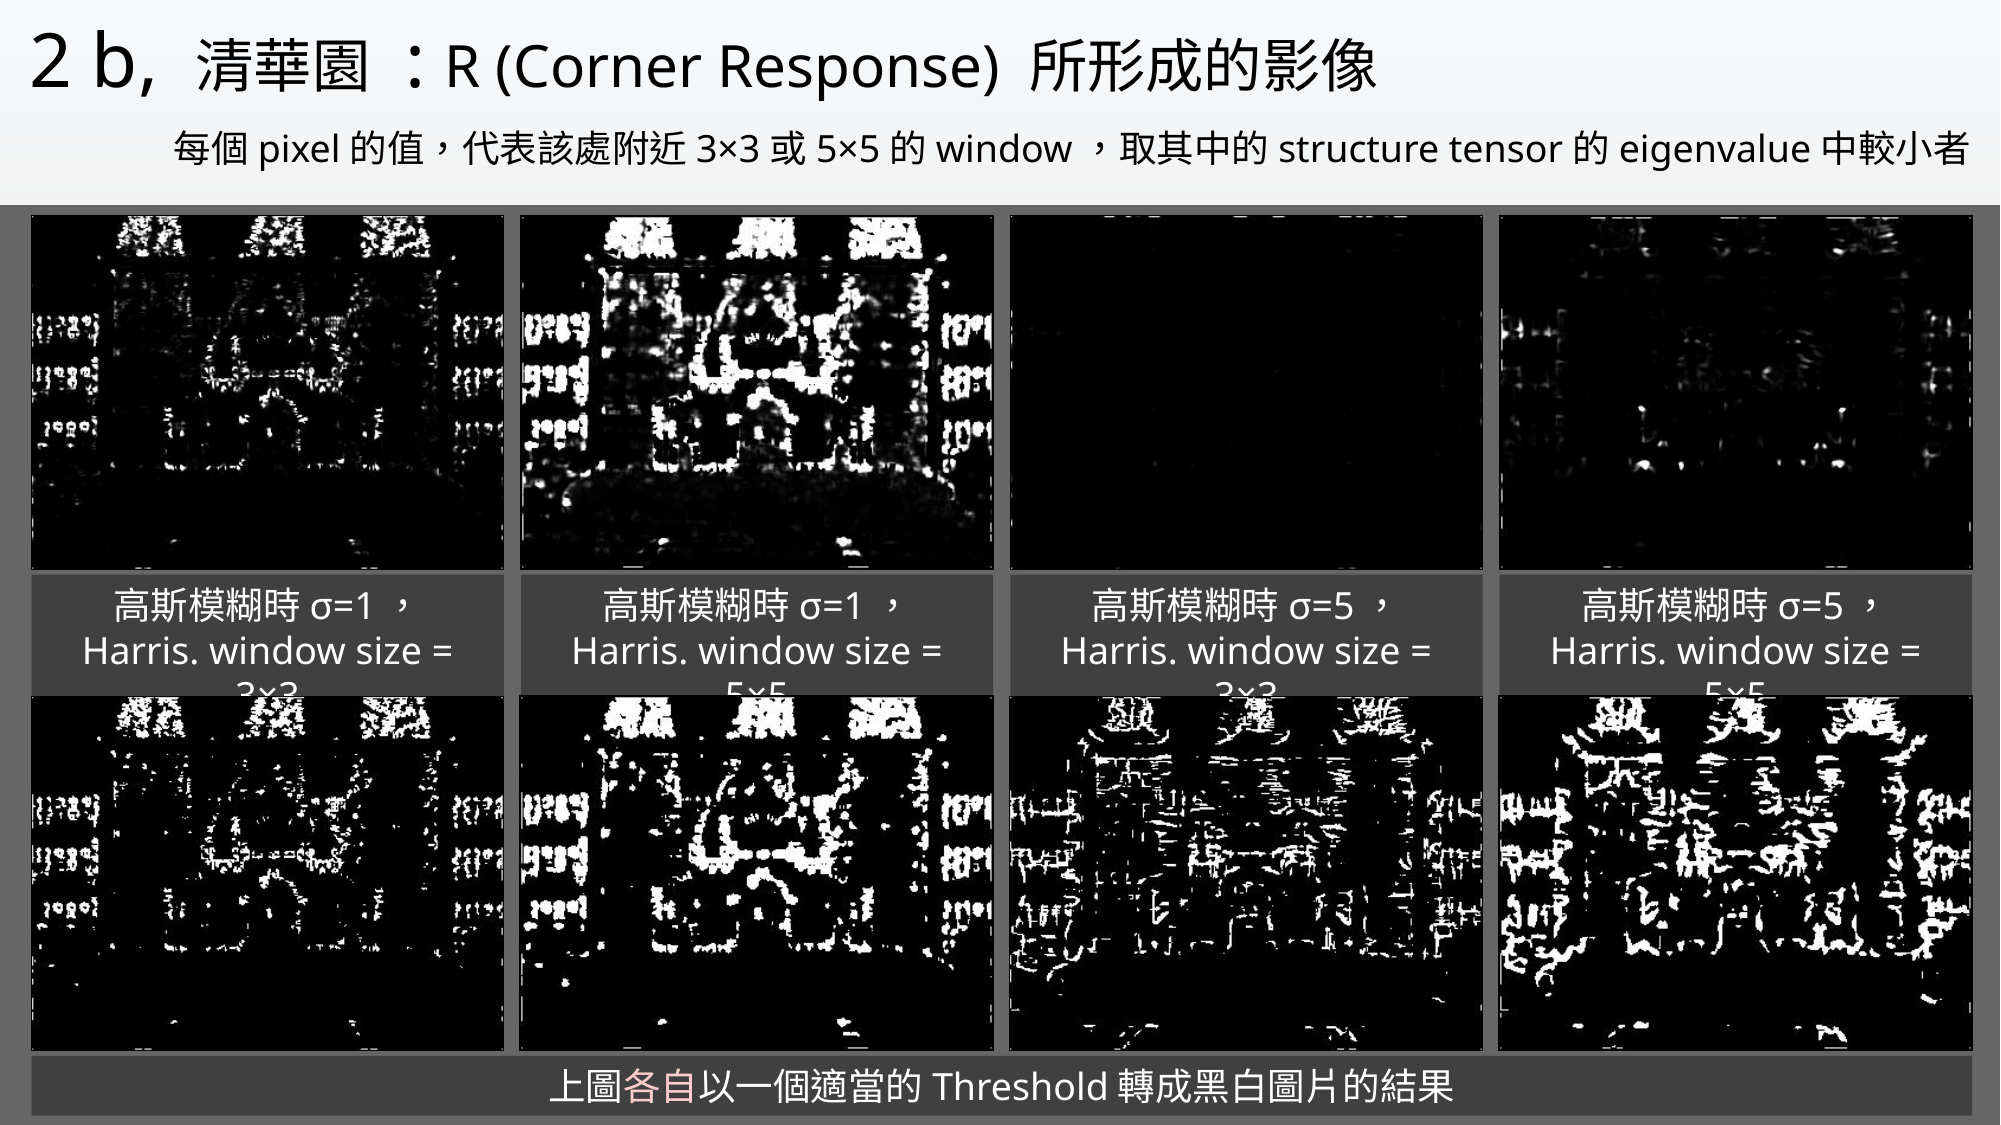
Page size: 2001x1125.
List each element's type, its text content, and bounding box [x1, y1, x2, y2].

picture [31, 696, 504, 1051]
picture [1498, 695, 1973, 1051]
text_box 高斯模糊時σ=1， Harris. window size = 3×3 [31, 574, 504, 696]
picture [520, 215, 994, 570]
picture [1010, 215, 1483, 570]
picture [1499, 215, 1973, 570]
text_box 上圖各自以一個適當的Threshold轉成黑白圖片的結果 [31, 1055, 1973, 1116]
picture [1009, 696, 1483, 1051]
picture [31, 215, 504, 570]
text_box 2 b, 清華園 : R (Corner Response) 所形成的影像 每個pixel的值，代表該處附近3×3或5×5的window，取其中的structure tensor的eigenvalue中較小者 [0, 0, 2000, 205]
text_box 高斯模糊時σ=5， Harris. window size = 3×3 [1010, 574, 1483, 696]
picture [519, 695, 994, 1051]
text_box 高斯模糊時σ=5， Harris. window size = 5×5 [1499, 574, 1972, 695]
text_box 高斯模糊時σ=1， Harris. window size = 5×5 [520, 574, 994, 695]
